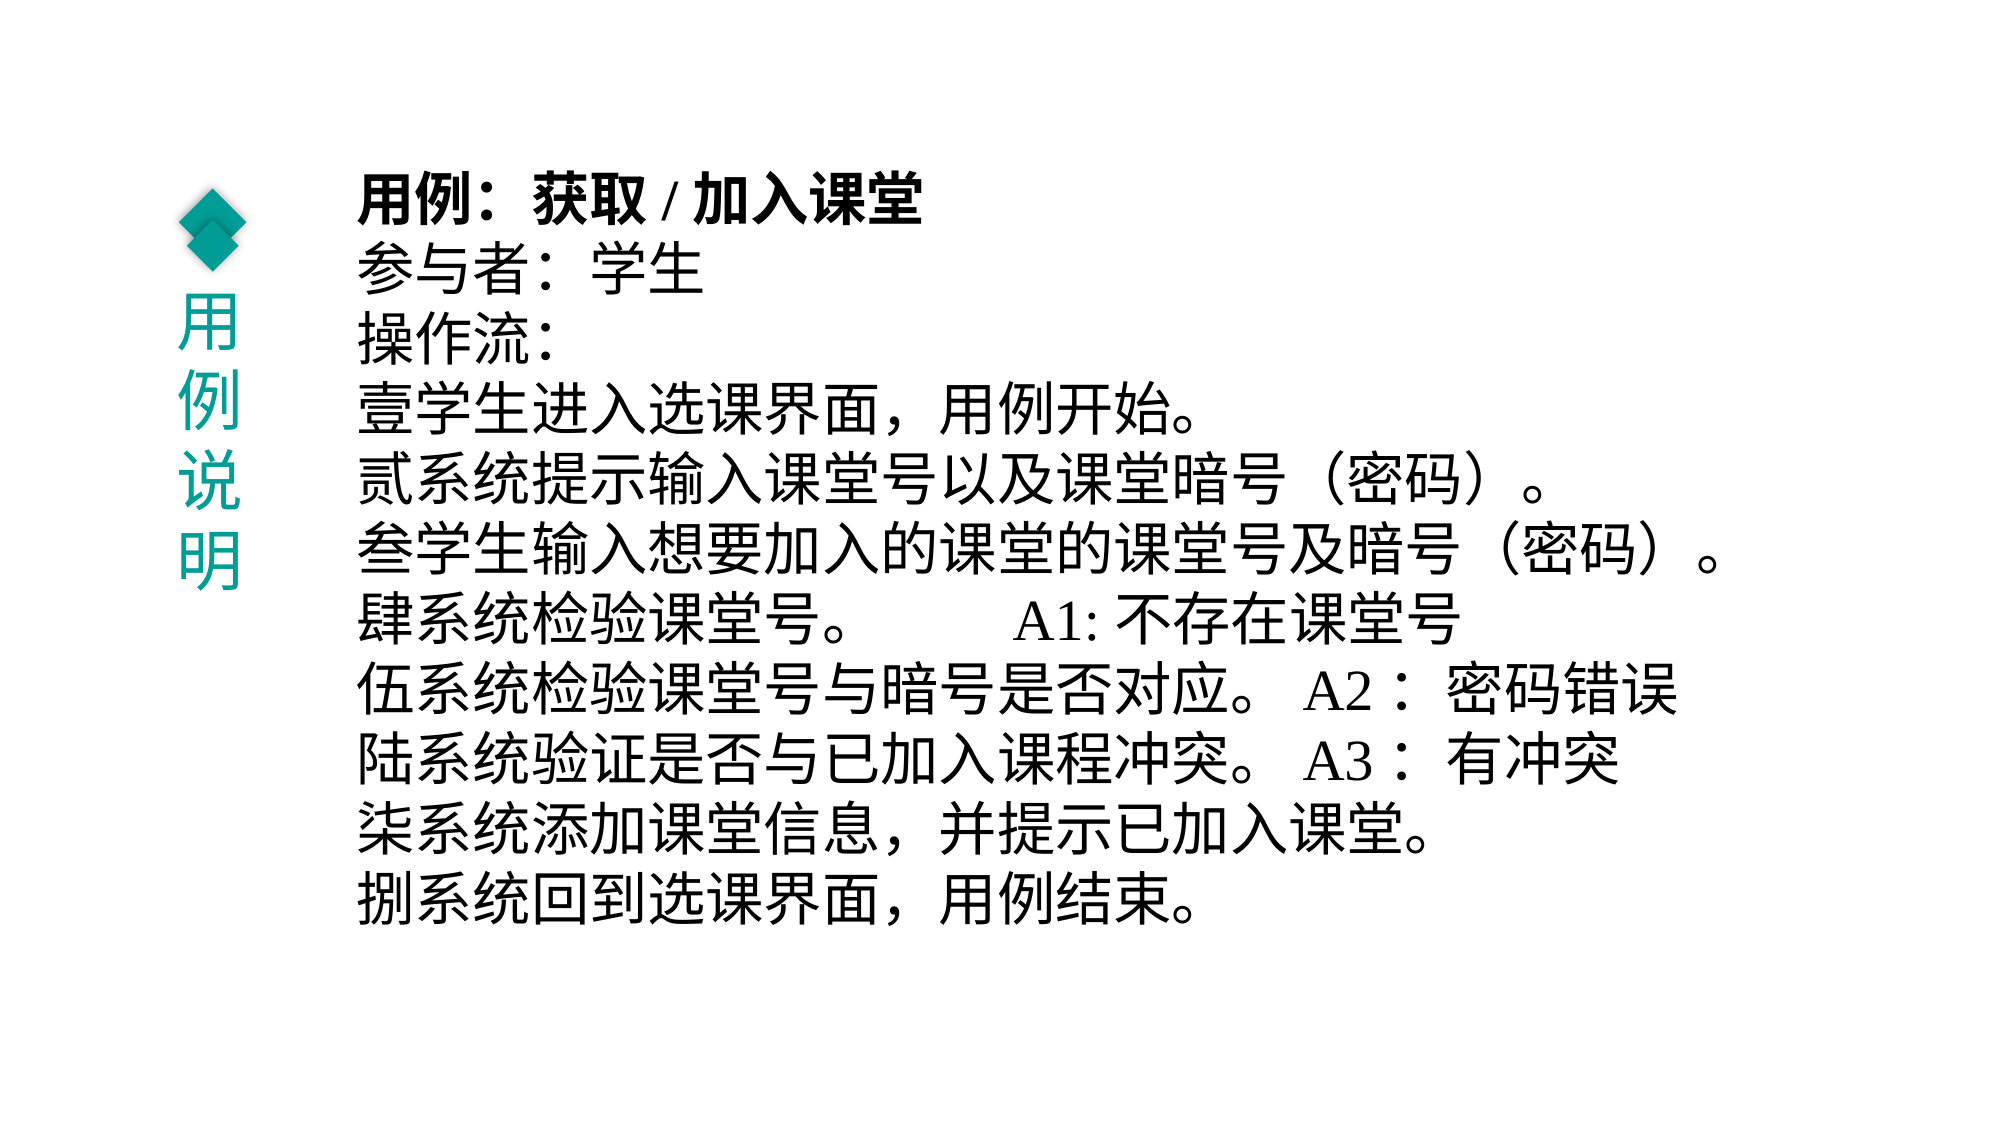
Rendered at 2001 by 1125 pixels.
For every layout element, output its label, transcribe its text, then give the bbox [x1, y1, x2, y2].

text_box [178, 188, 247, 233]
text_box 用例说明 [161, 271, 264, 884]
text_box 用例：获取/加入课堂 参与者：学生 操作流： 学生进入选课界面，用例开始。 系统提示输入课堂号以及课堂暗号（密码）。 学生输入想要加入的课堂的课堂号及暗号（密码）。 系统检验课堂号。 A1:不存在课堂号 系统检验课堂号与暗号是否对应。A2：密码错误 系统验证是否与已加入课程冲突。A3：有冲突 系统添加课堂信息，并提示已加入课堂。 系统回到选课界面，用例结束。 [341, 154, 1845, 940]
text_box [186, 219, 239, 271]
